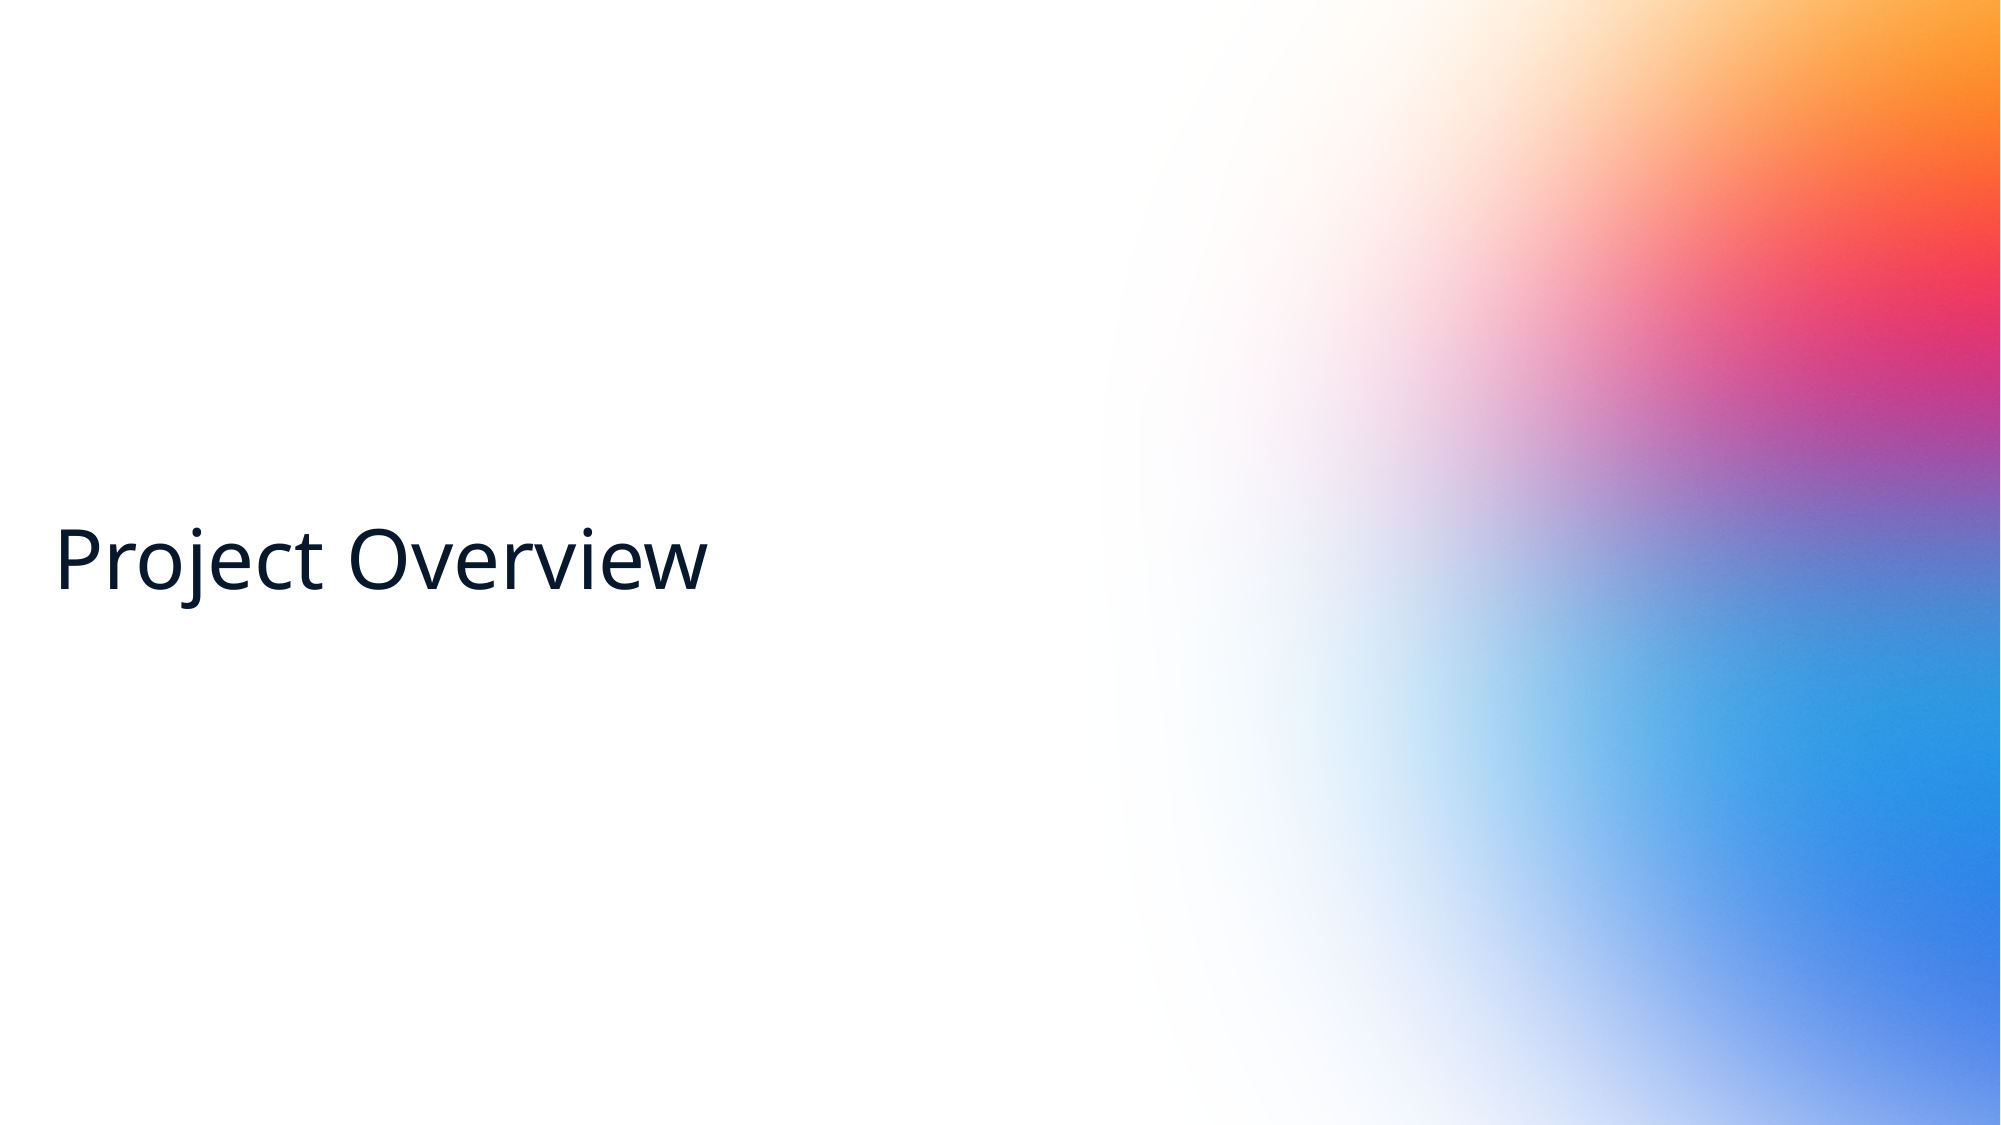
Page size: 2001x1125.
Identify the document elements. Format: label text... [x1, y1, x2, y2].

picture [0, 0, 2001, 1125]
title Project Overview [53, 408, 1306, 716]
